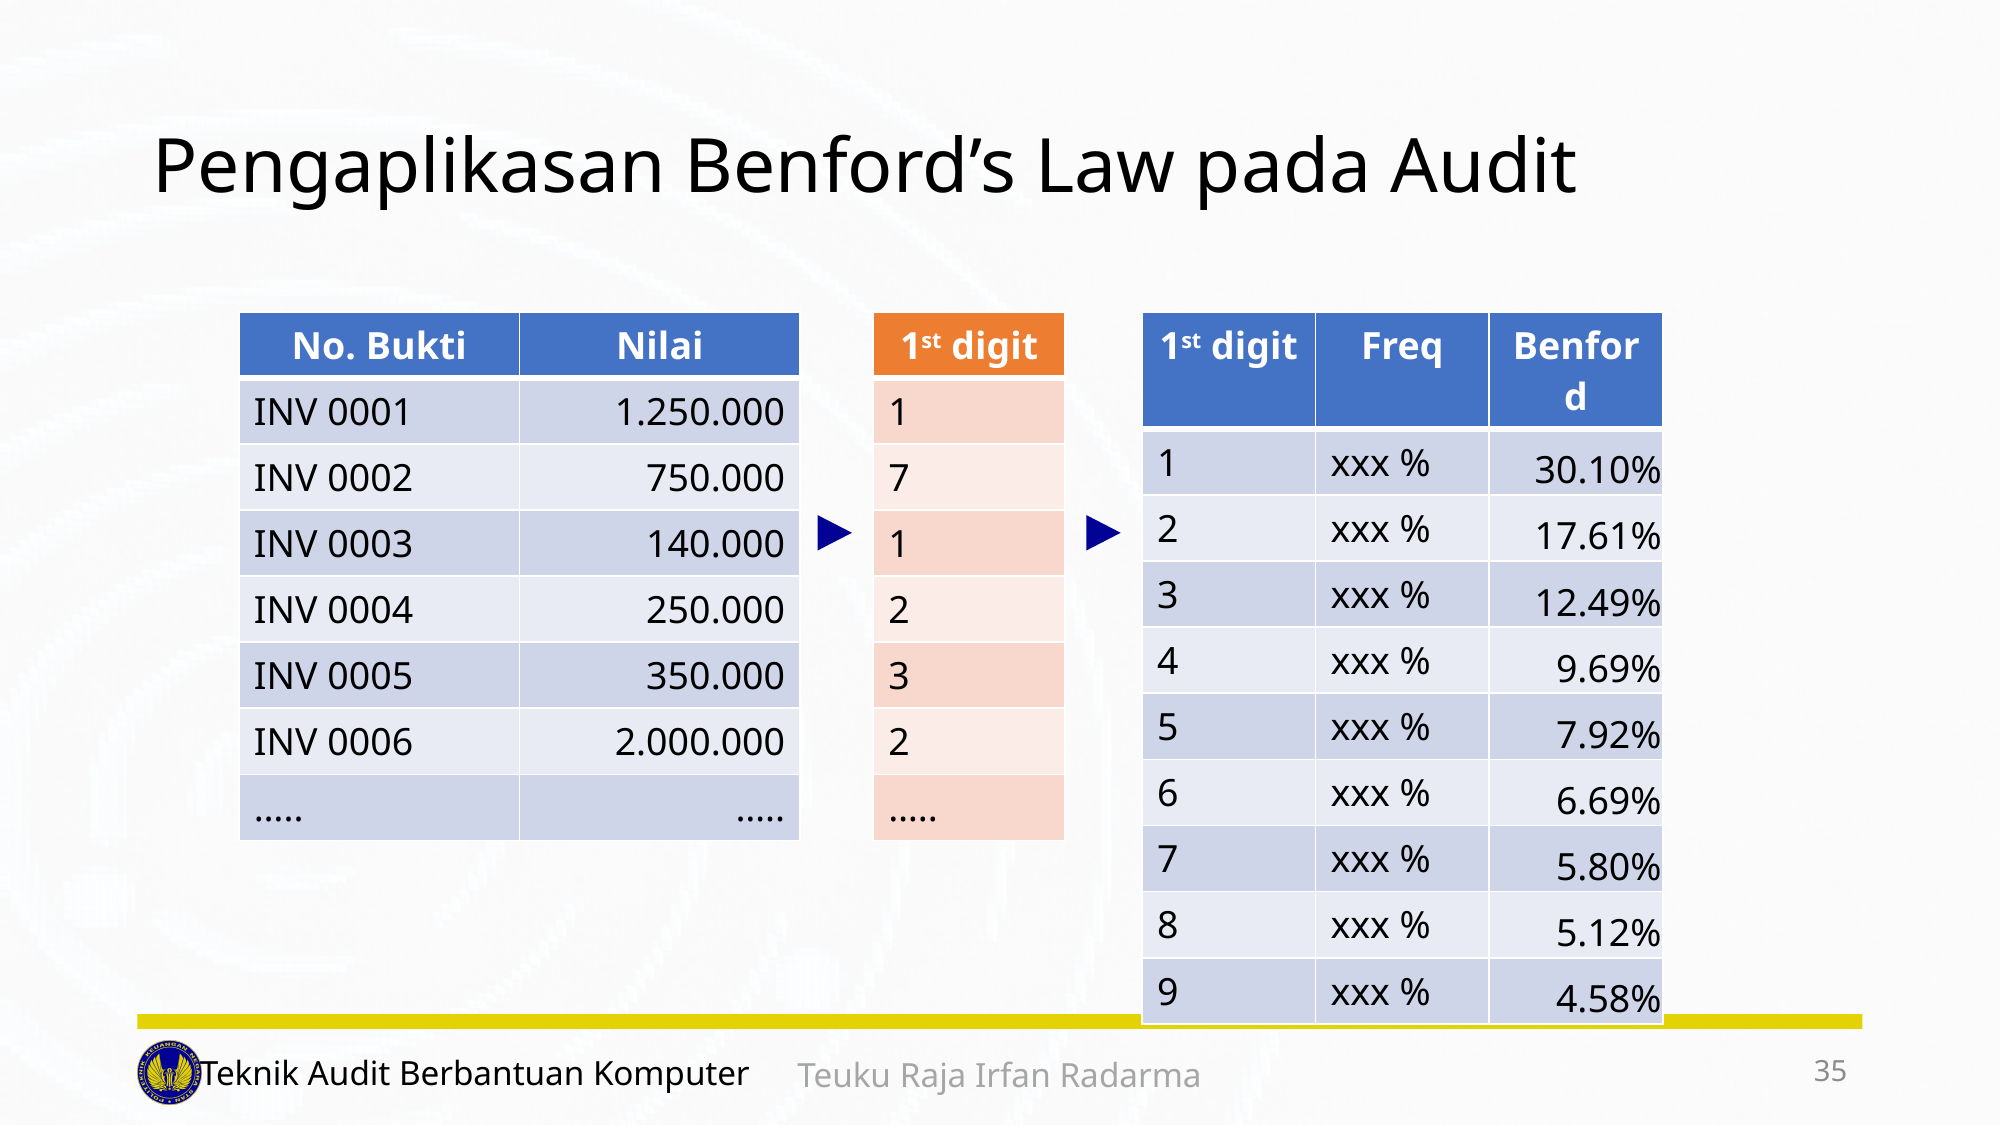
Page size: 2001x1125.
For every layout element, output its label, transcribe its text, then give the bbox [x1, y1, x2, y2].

table_cell ….. [520, 775, 799, 840]
table_header Nilai [520, 313, 799, 375]
table_cell INV 0006 [240, 709, 519, 774]
table_header 1st digit [874, 313, 1064, 375]
table_cell 4 [1143, 628, 1315, 692]
table_cell 2 [1143, 496, 1315, 560]
table_cell 2.000.000 [520, 709, 799, 774]
table_cell 9.69% [1490, 628, 1662, 692]
table_cell xxx % [1316, 892, 1488, 957]
table_cell INV 0005 [240, 643, 519, 707]
table_cell 5.80% [1490, 826, 1662, 891]
table_cell 1.250.000 [520, 381, 799, 443]
table_cell 140.000 [520, 511, 799, 575]
table_header No. Bukti [240, 313, 519, 375]
table_cell 5 [1143, 694, 1315, 759]
table_cell xxx % [1316, 760, 1488, 825]
table_cell 9 [1143, 959, 1315, 1023]
table_cell xxx % [1316, 562, 1488, 626]
table_cell ….. [240, 775, 519, 840]
table_cell 12.49% [1490, 562, 1662, 626]
table_cell 7 [874, 445, 1064, 509]
table_cell 8 [1143, 892, 1315, 957]
table_cell xxx % [1316, 496, 1488, 560]
table_cell 1 [1143, 432, 1315, 494]
table_cell xxx % [1316, 694, 1488, 759]
table_cell 30.10% [1490, 432, 1662, 494]
table_cell INV 0001 [240, 381, 519, 443]
table_cell 17.61% [1490, 496, 1662, 560]
table_header 1st digit [1143, 313, 1315, 426]
table_cell 7 [1143, 826, 1315, 891]
table_cell xxx % [1316, 959, 1488, 1023]
title Pengaplikasan Benford’s Law pada Audit [137, 59, 1863, 278]
table_cell 5.12% [1490, 892, 1662, 957]
table_cell 2 [874, 577, 1064, 641]
table_header Benford [1490, 313, 1662, 426]
table_cell 1 [874, 381, 1064, 443]
table_cell INV 0002 [240, 445, 519, 509]
table_cell 6.69% [1490, 760, 1662, 825]
table_cell ….. [874, 775, 1064, 840]
text_box [1085, 513, 1123, 553]
table_header Freq [1316, 313, 1488, 426]
table_cell xxx % [1316, 826, 1488, 891]
table_cell xxx % [1316, 432, 1488, 494]
table_cell 3 [874, 643, 1064, 707]
picture [137, 1040, 202, 1105]
slide_number 35 [1412, 1042, 1863, 1103]
table_cell 3 [1143, 562, 1315, 626]
table_cell INV 0003 [240, 511, 519, 575]
table_cell 1 [874, 511, 1064, 575]
table_cell 350.000 [520, 643, 799, 707]
table_cell 6 [1143, 760, 1315, 825]
table_cell 750.000 [520, 445, 799, 509]
table_cell 4.58% [1490, 959, 1662, 1023]
table_cell 250.000 [520, 577, 799, 641]
table_cell INV 0004 [240, 577, 519, 641]
text_box [816, 513, 855, 553]
table_cell 7.92% [1490, 694, 1662, 759]
table_cell xxx % [1316, 628, 1488, 692]
table_cell 2 [874, 709, 1064, 774]
